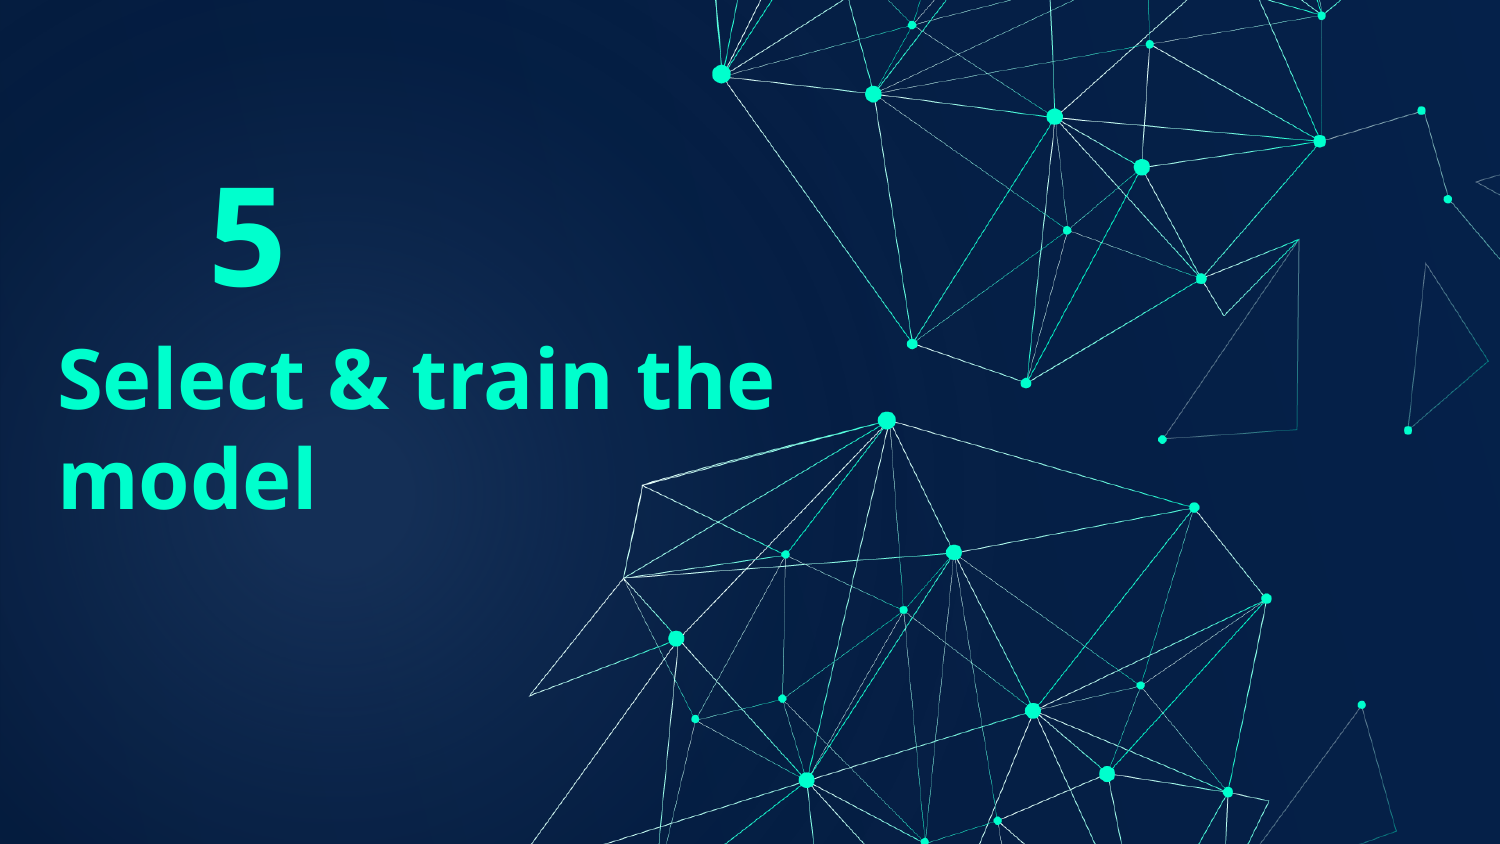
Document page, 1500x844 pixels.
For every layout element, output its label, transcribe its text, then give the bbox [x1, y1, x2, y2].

title Select & train the model [42, 220, 929, 721]
picture [0, 0, 1500, 844]
title 5 [193, 169, 683, 294]
